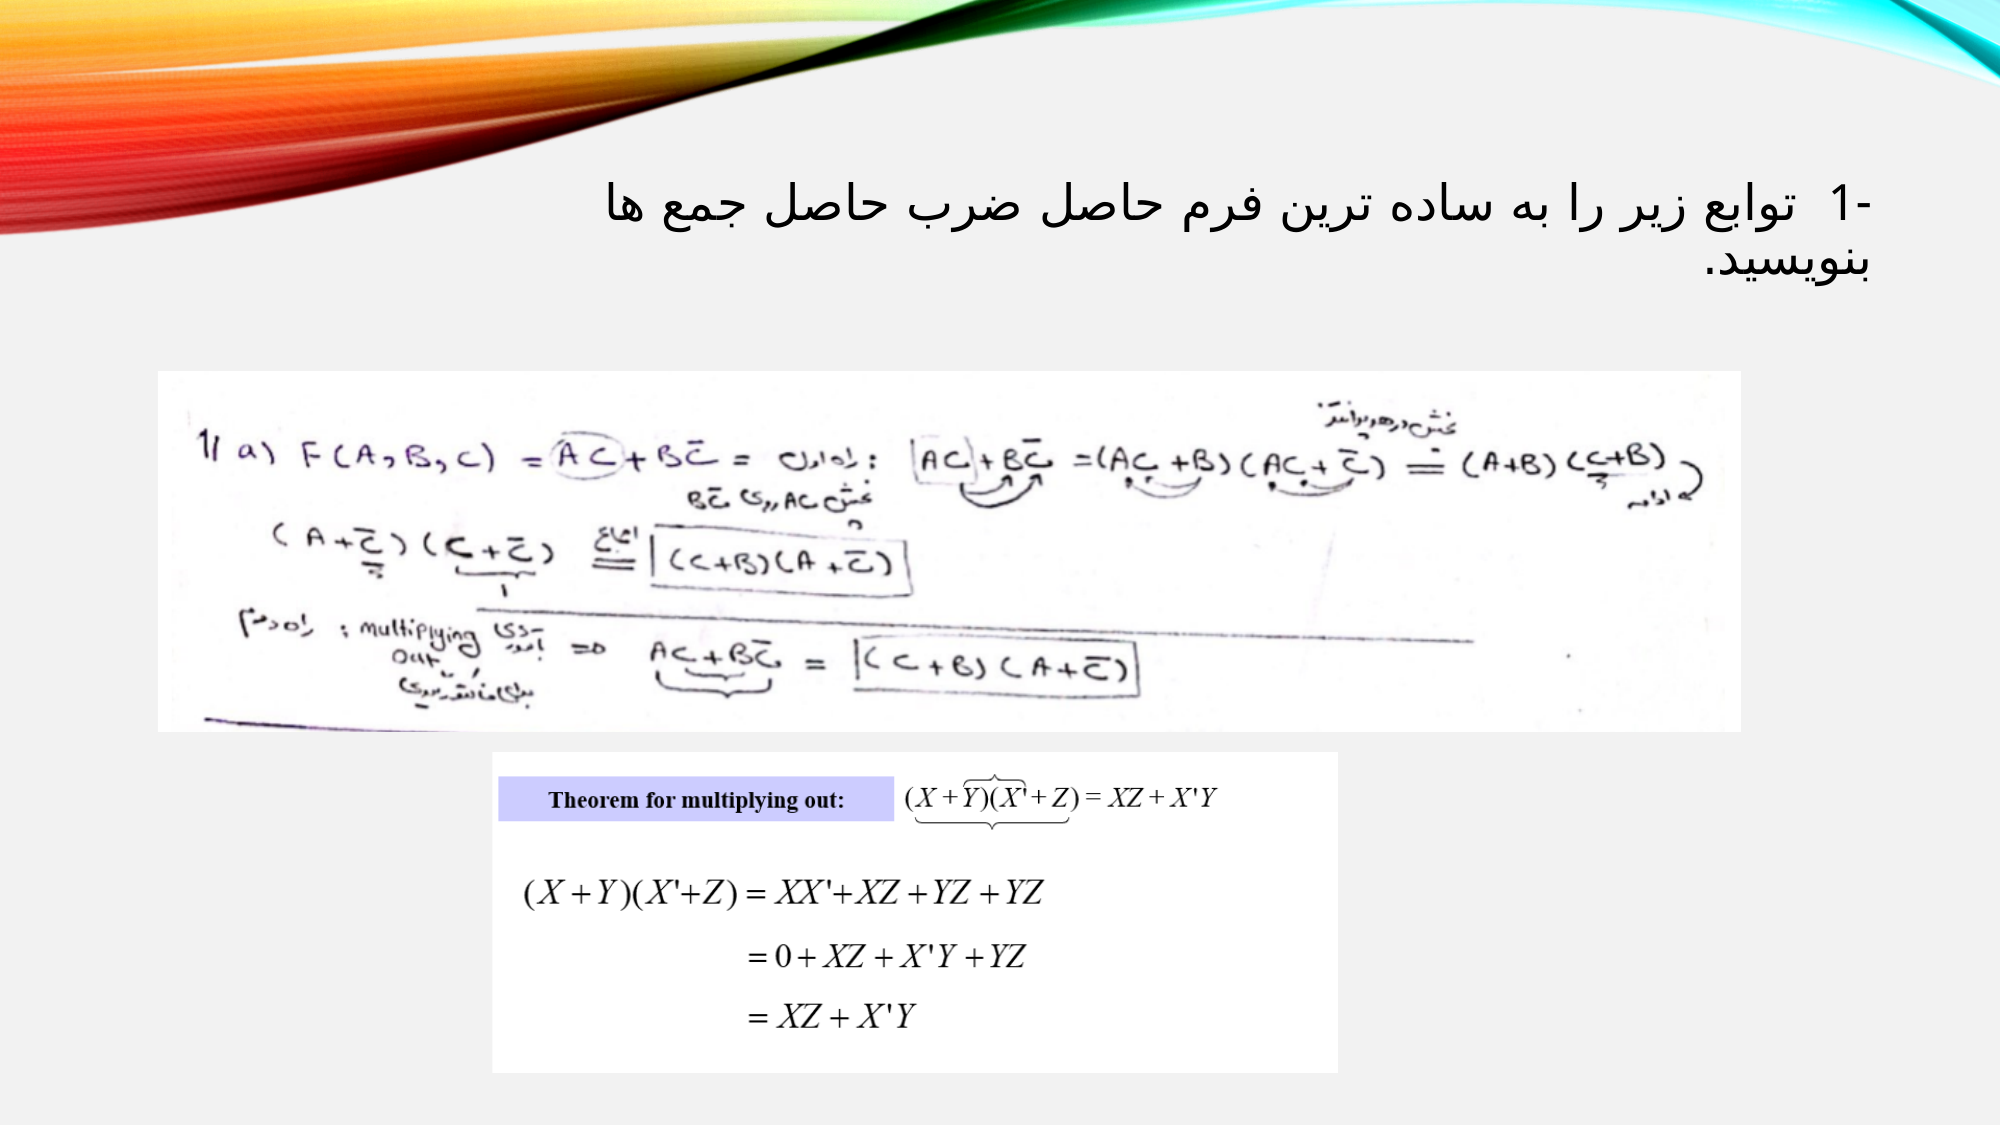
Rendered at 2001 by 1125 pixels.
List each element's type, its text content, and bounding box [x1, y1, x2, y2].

picture [157, 371, 1742, 732]
picture [492, 752, 1339, 1073]
title -1 توابع زیر را به ساده ترین فرم حاصل ضرب حاصل جمع ها بنویسید. [474, 125, 1888, 338]
picture [0, 0, 2000, 237]
